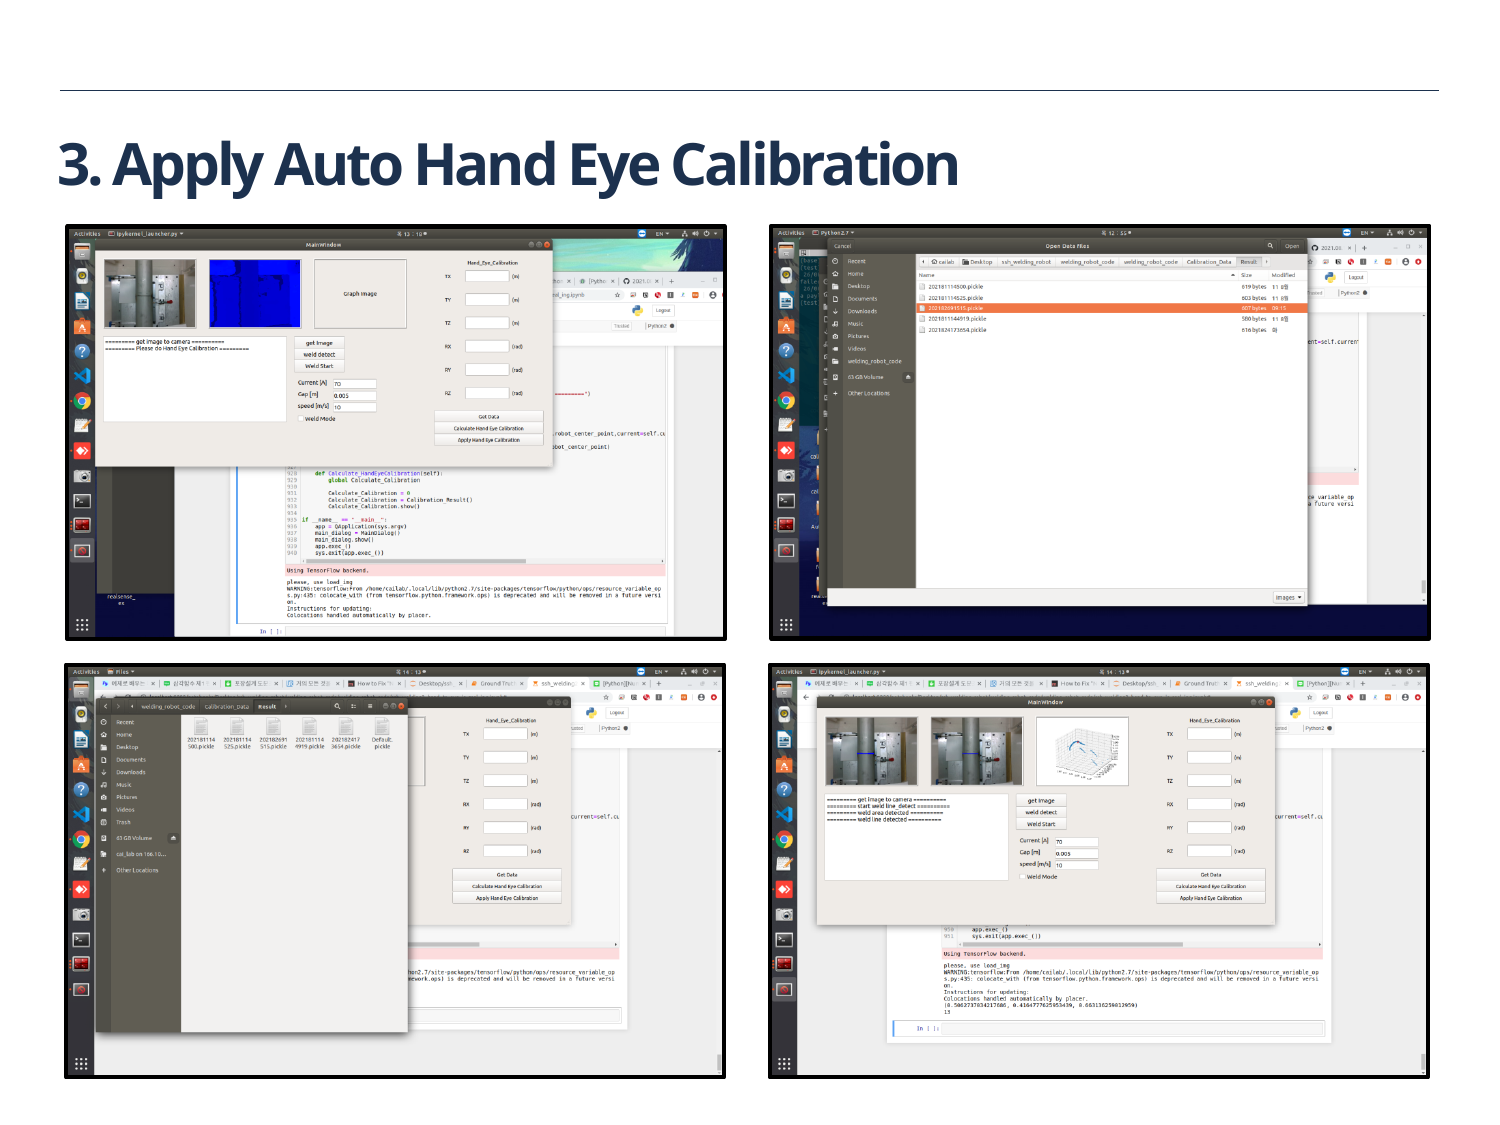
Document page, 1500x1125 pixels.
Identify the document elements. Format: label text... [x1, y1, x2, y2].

title 3. Apply Auto Hand Eye Calibration [42, 114, 1429, 211]
picture [67, 666, 723, 1076]
text_box [42, 222, 1500, 1010]
picture [69, 228, 724, 638]
picture [771, 666, 1426, 1076]
picture [773, 227, 1428, 637]
